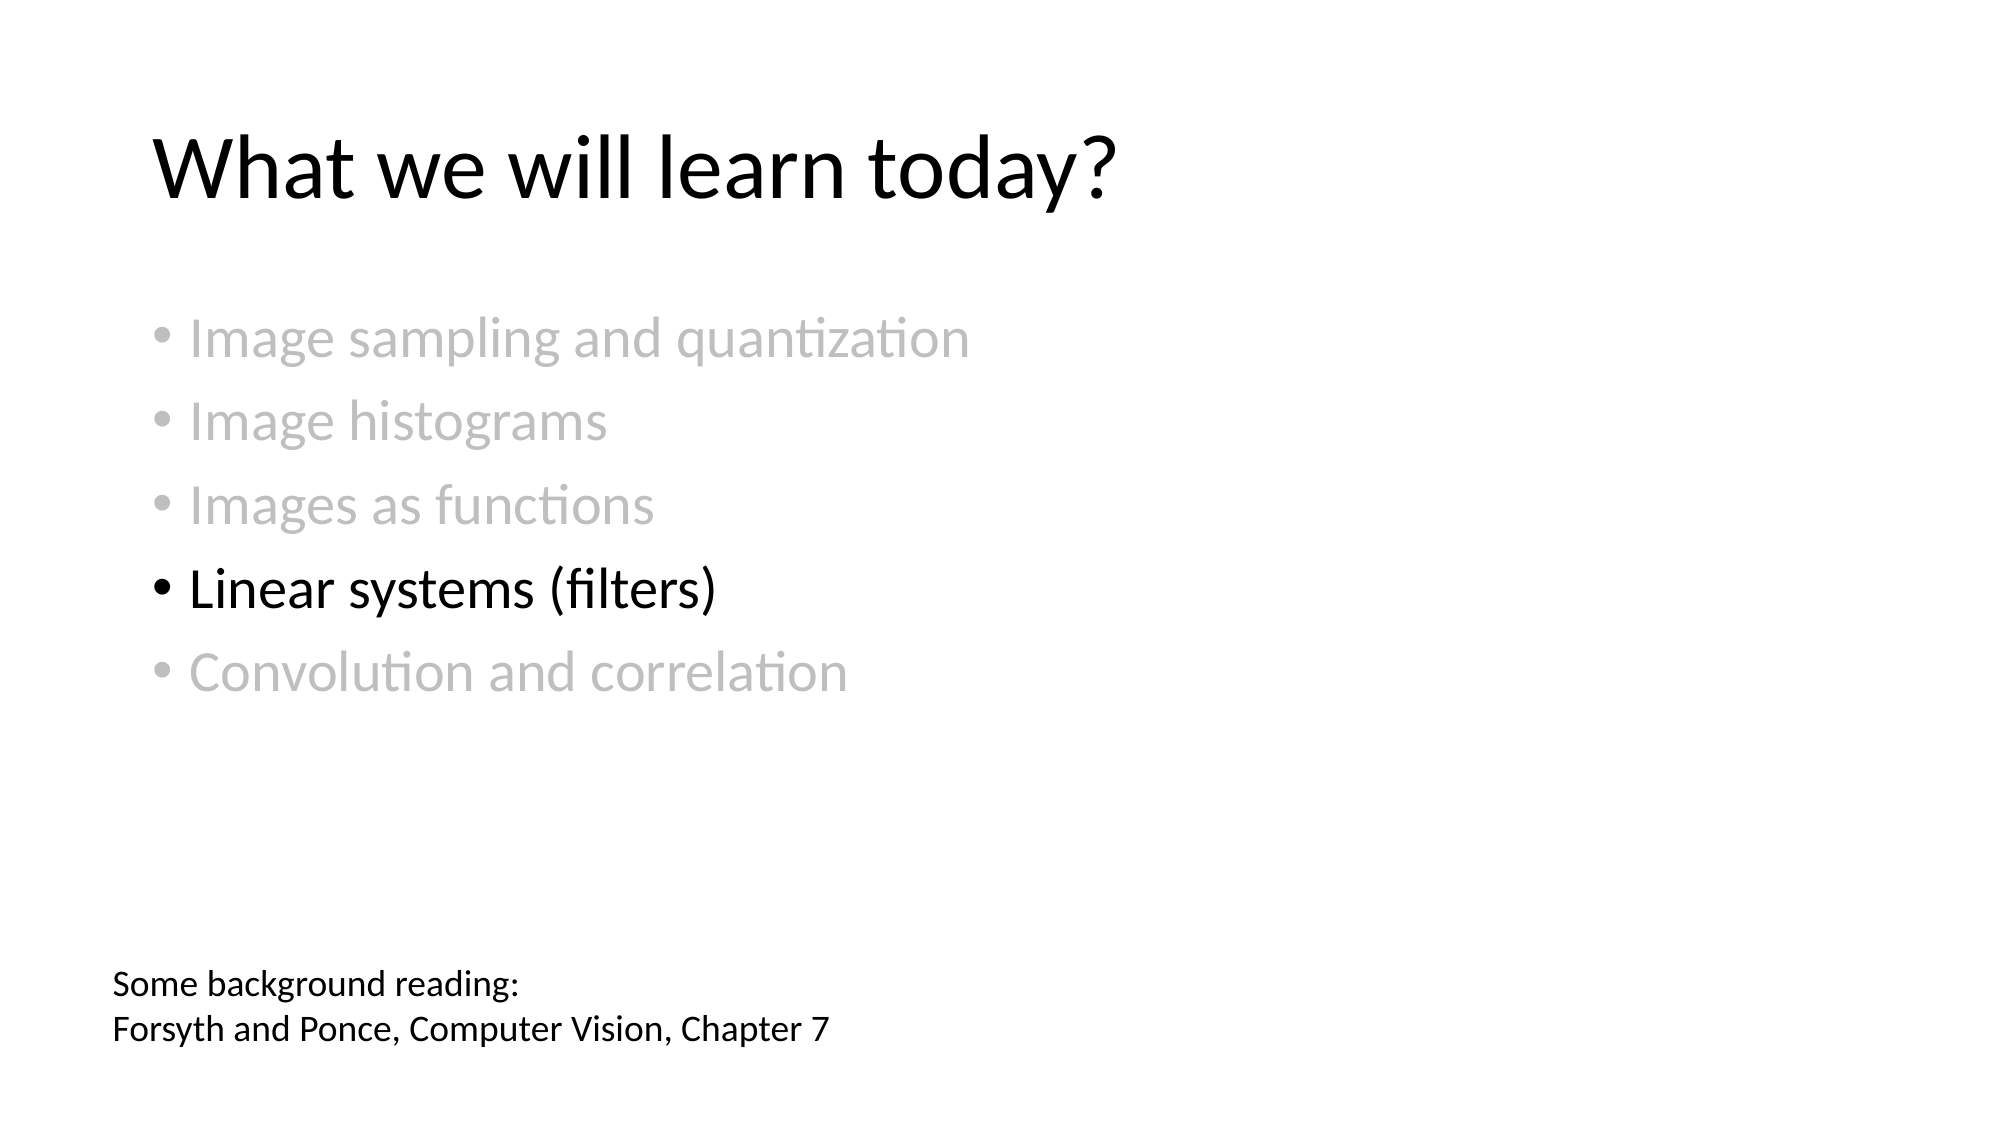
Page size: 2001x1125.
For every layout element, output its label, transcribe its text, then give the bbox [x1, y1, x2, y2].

list Image sampling and quantization Image histograms Images as functions Linear systems (filters) Convolution and correlation [137, 299, 1863, 1014]
title What we will learn today? [137, 59, 1863, 278]
text_box Some background reading: Forsyth and Ponce, Computer Vision, Chapter 7 [97, 951, 856, 1057]
